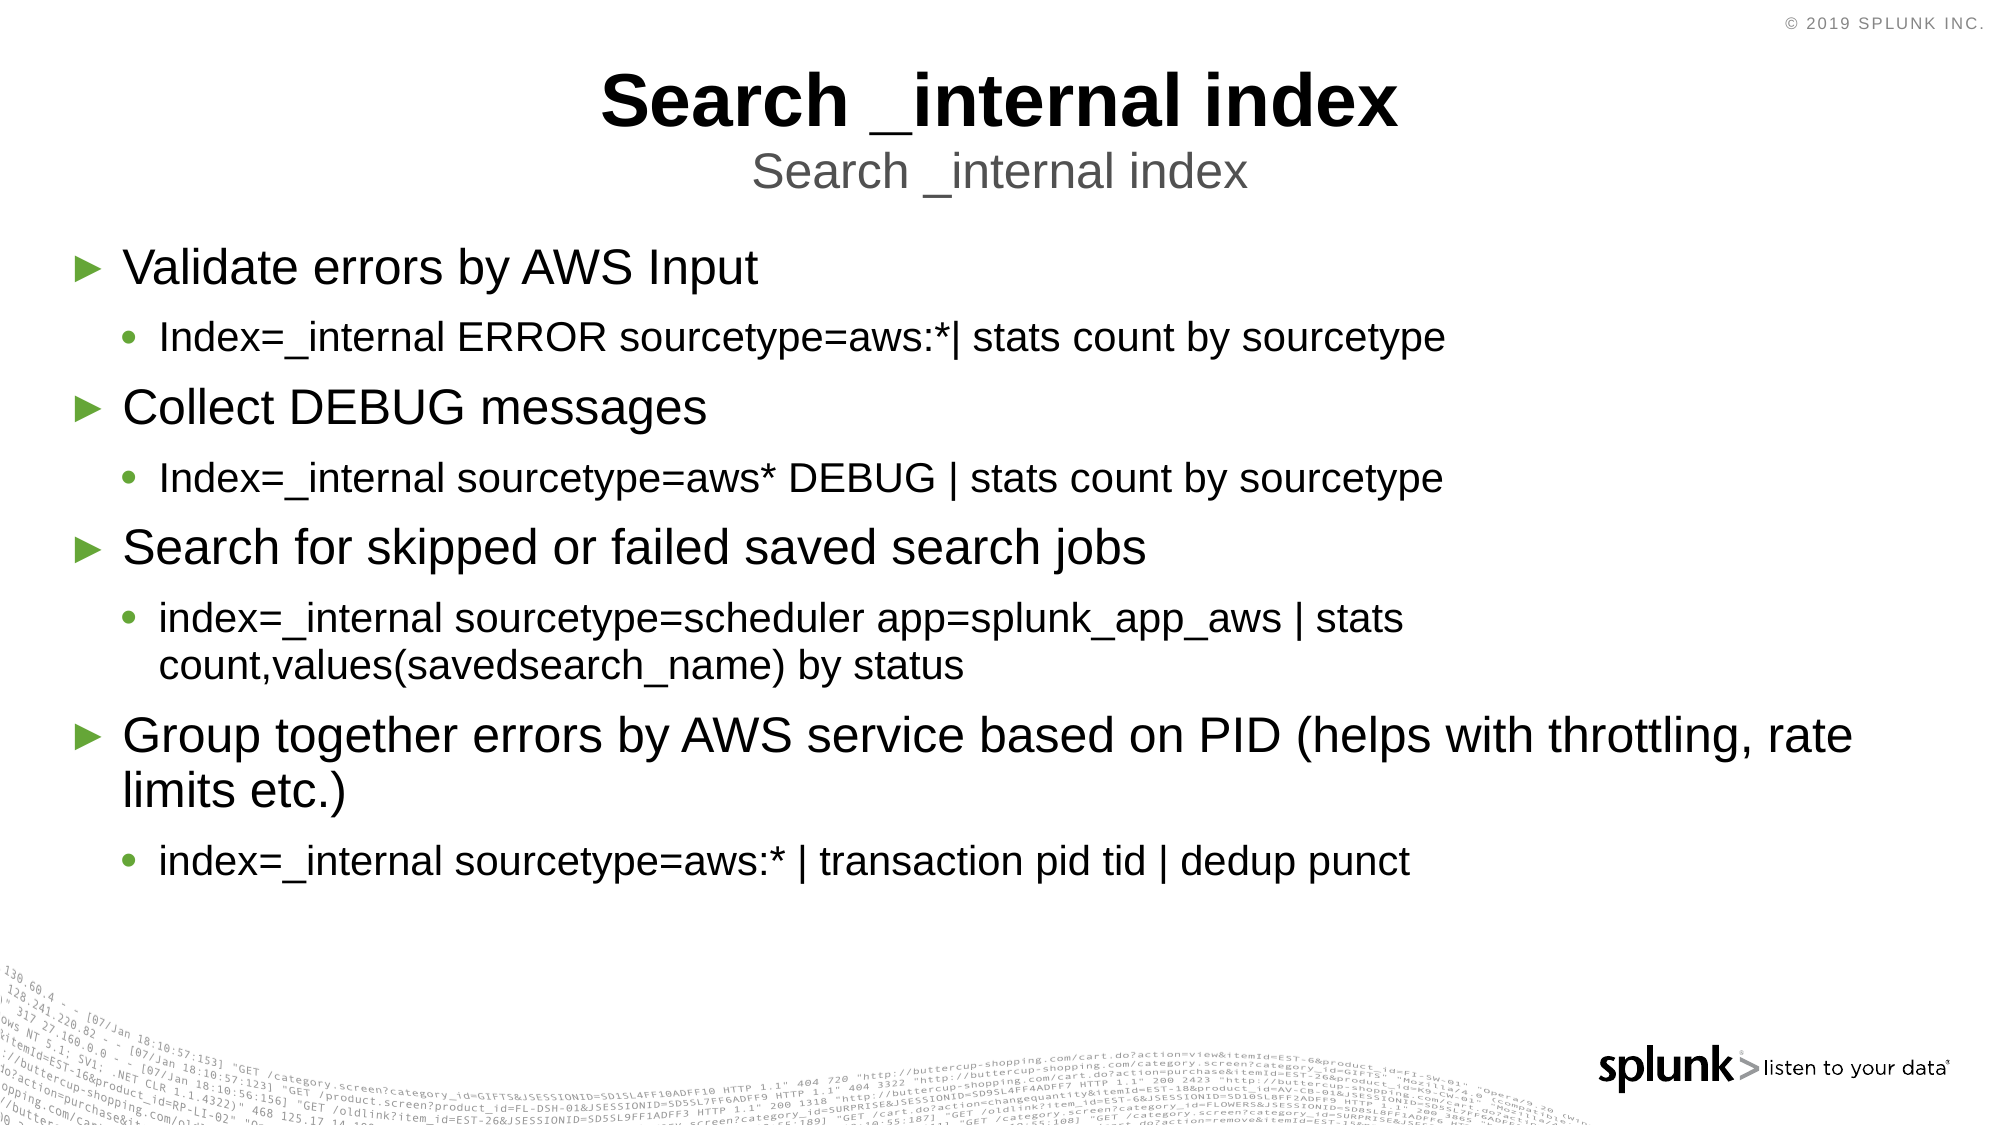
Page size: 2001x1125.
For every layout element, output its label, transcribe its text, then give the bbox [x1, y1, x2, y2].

title Search _internal index [74, 50, 1926, 124]
subtitle Search _internal index [74, 144, 1926, 190]
list Validate errors by AWS Input Index=_internal ERROR sourcetype=aws:*| stats count by sourcetype Collect DEBUG messages Index=_internal sourcetype=aws* DEBUG | stats count by sourcetype Search for skipped or failed saved search jobs index=_internal sourcetype=scheduler app=splunk_app_aws | stats count,values(savedsearch_name) by status Group together errors by AWS service based on PID (helps with throttling, rate limits etc.) index=_internal sourcetype=aws:* | transaction pid tid | dedup punct [74, 210, 1926, 969]
picture [0, 0, 2000, 1125]
